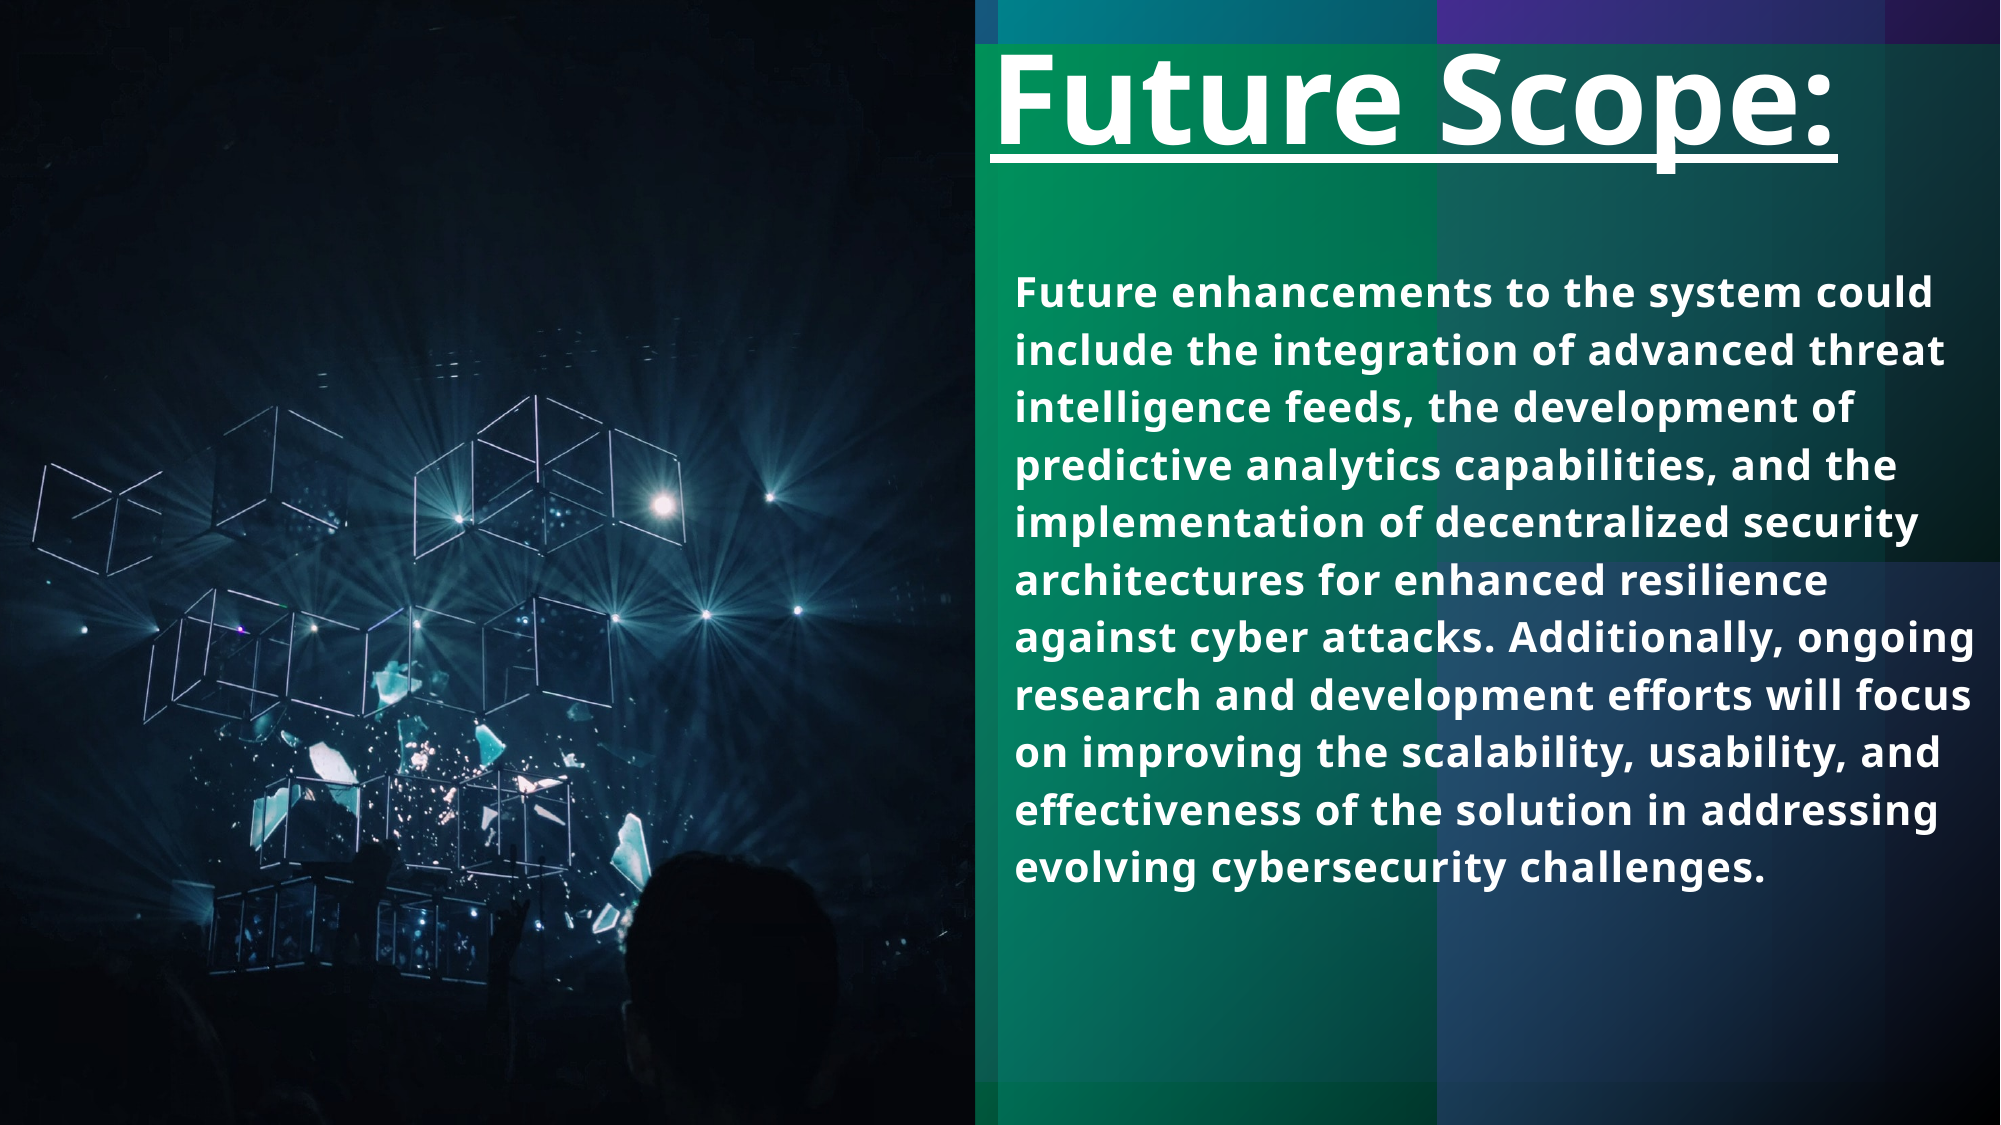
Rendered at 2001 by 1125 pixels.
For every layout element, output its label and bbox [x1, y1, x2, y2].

text_box [976, 0, 2000, 1125]
picture [0, 0, 976, 1125]
